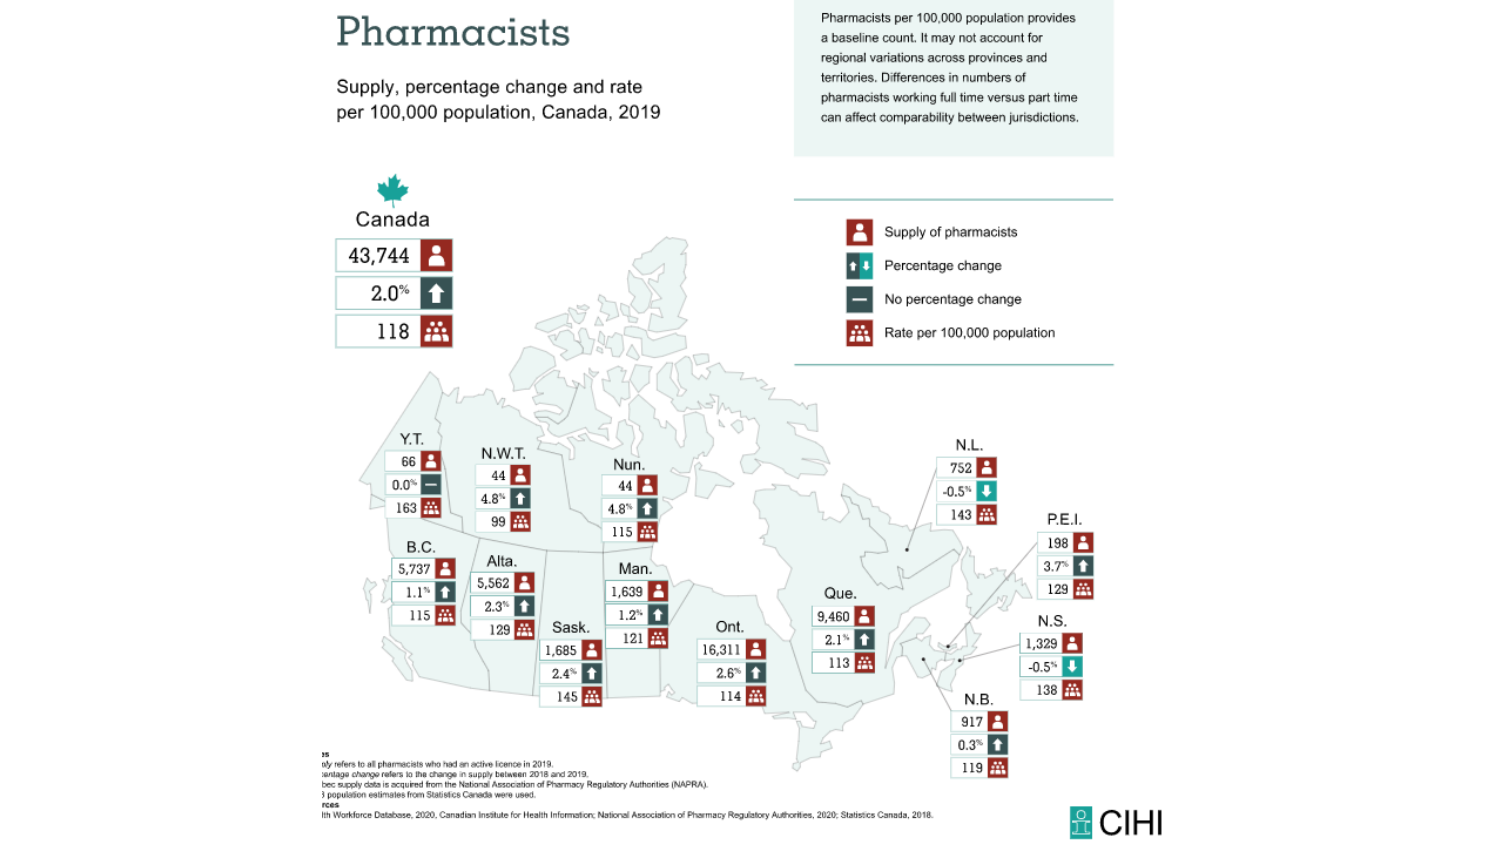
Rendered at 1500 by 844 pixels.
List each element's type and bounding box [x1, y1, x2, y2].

picture [322, 0, 1178, 844]
